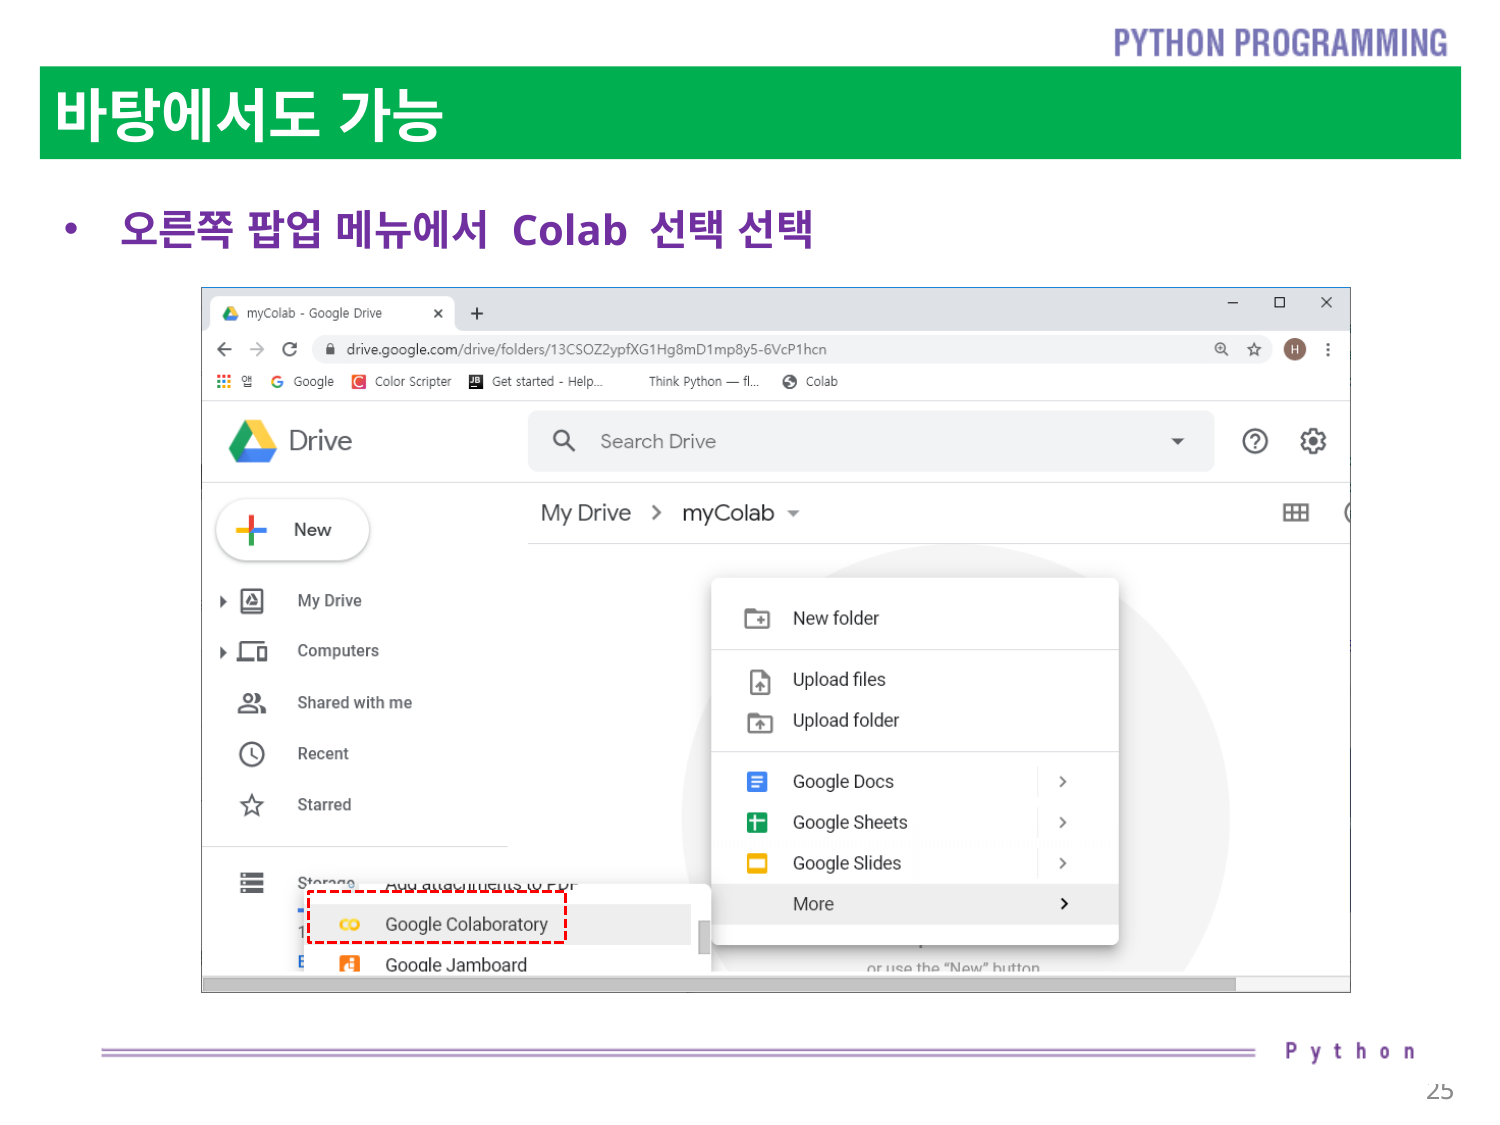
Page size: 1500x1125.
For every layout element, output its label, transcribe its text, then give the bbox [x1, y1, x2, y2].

slide_number 25 [1119, 1071, 1470, 1112]
list 오른쪽 팝업 메뉴에서 Colab 선택 선택 [48, 195, 1461, 1041]
title 바탕에서도 가능 [39, 76, 1444, 152]
picture [1106, 13, 1462, 66]
picture [200, 287, 1351, 993]
picture [18, 1020, 1483, 1084]
